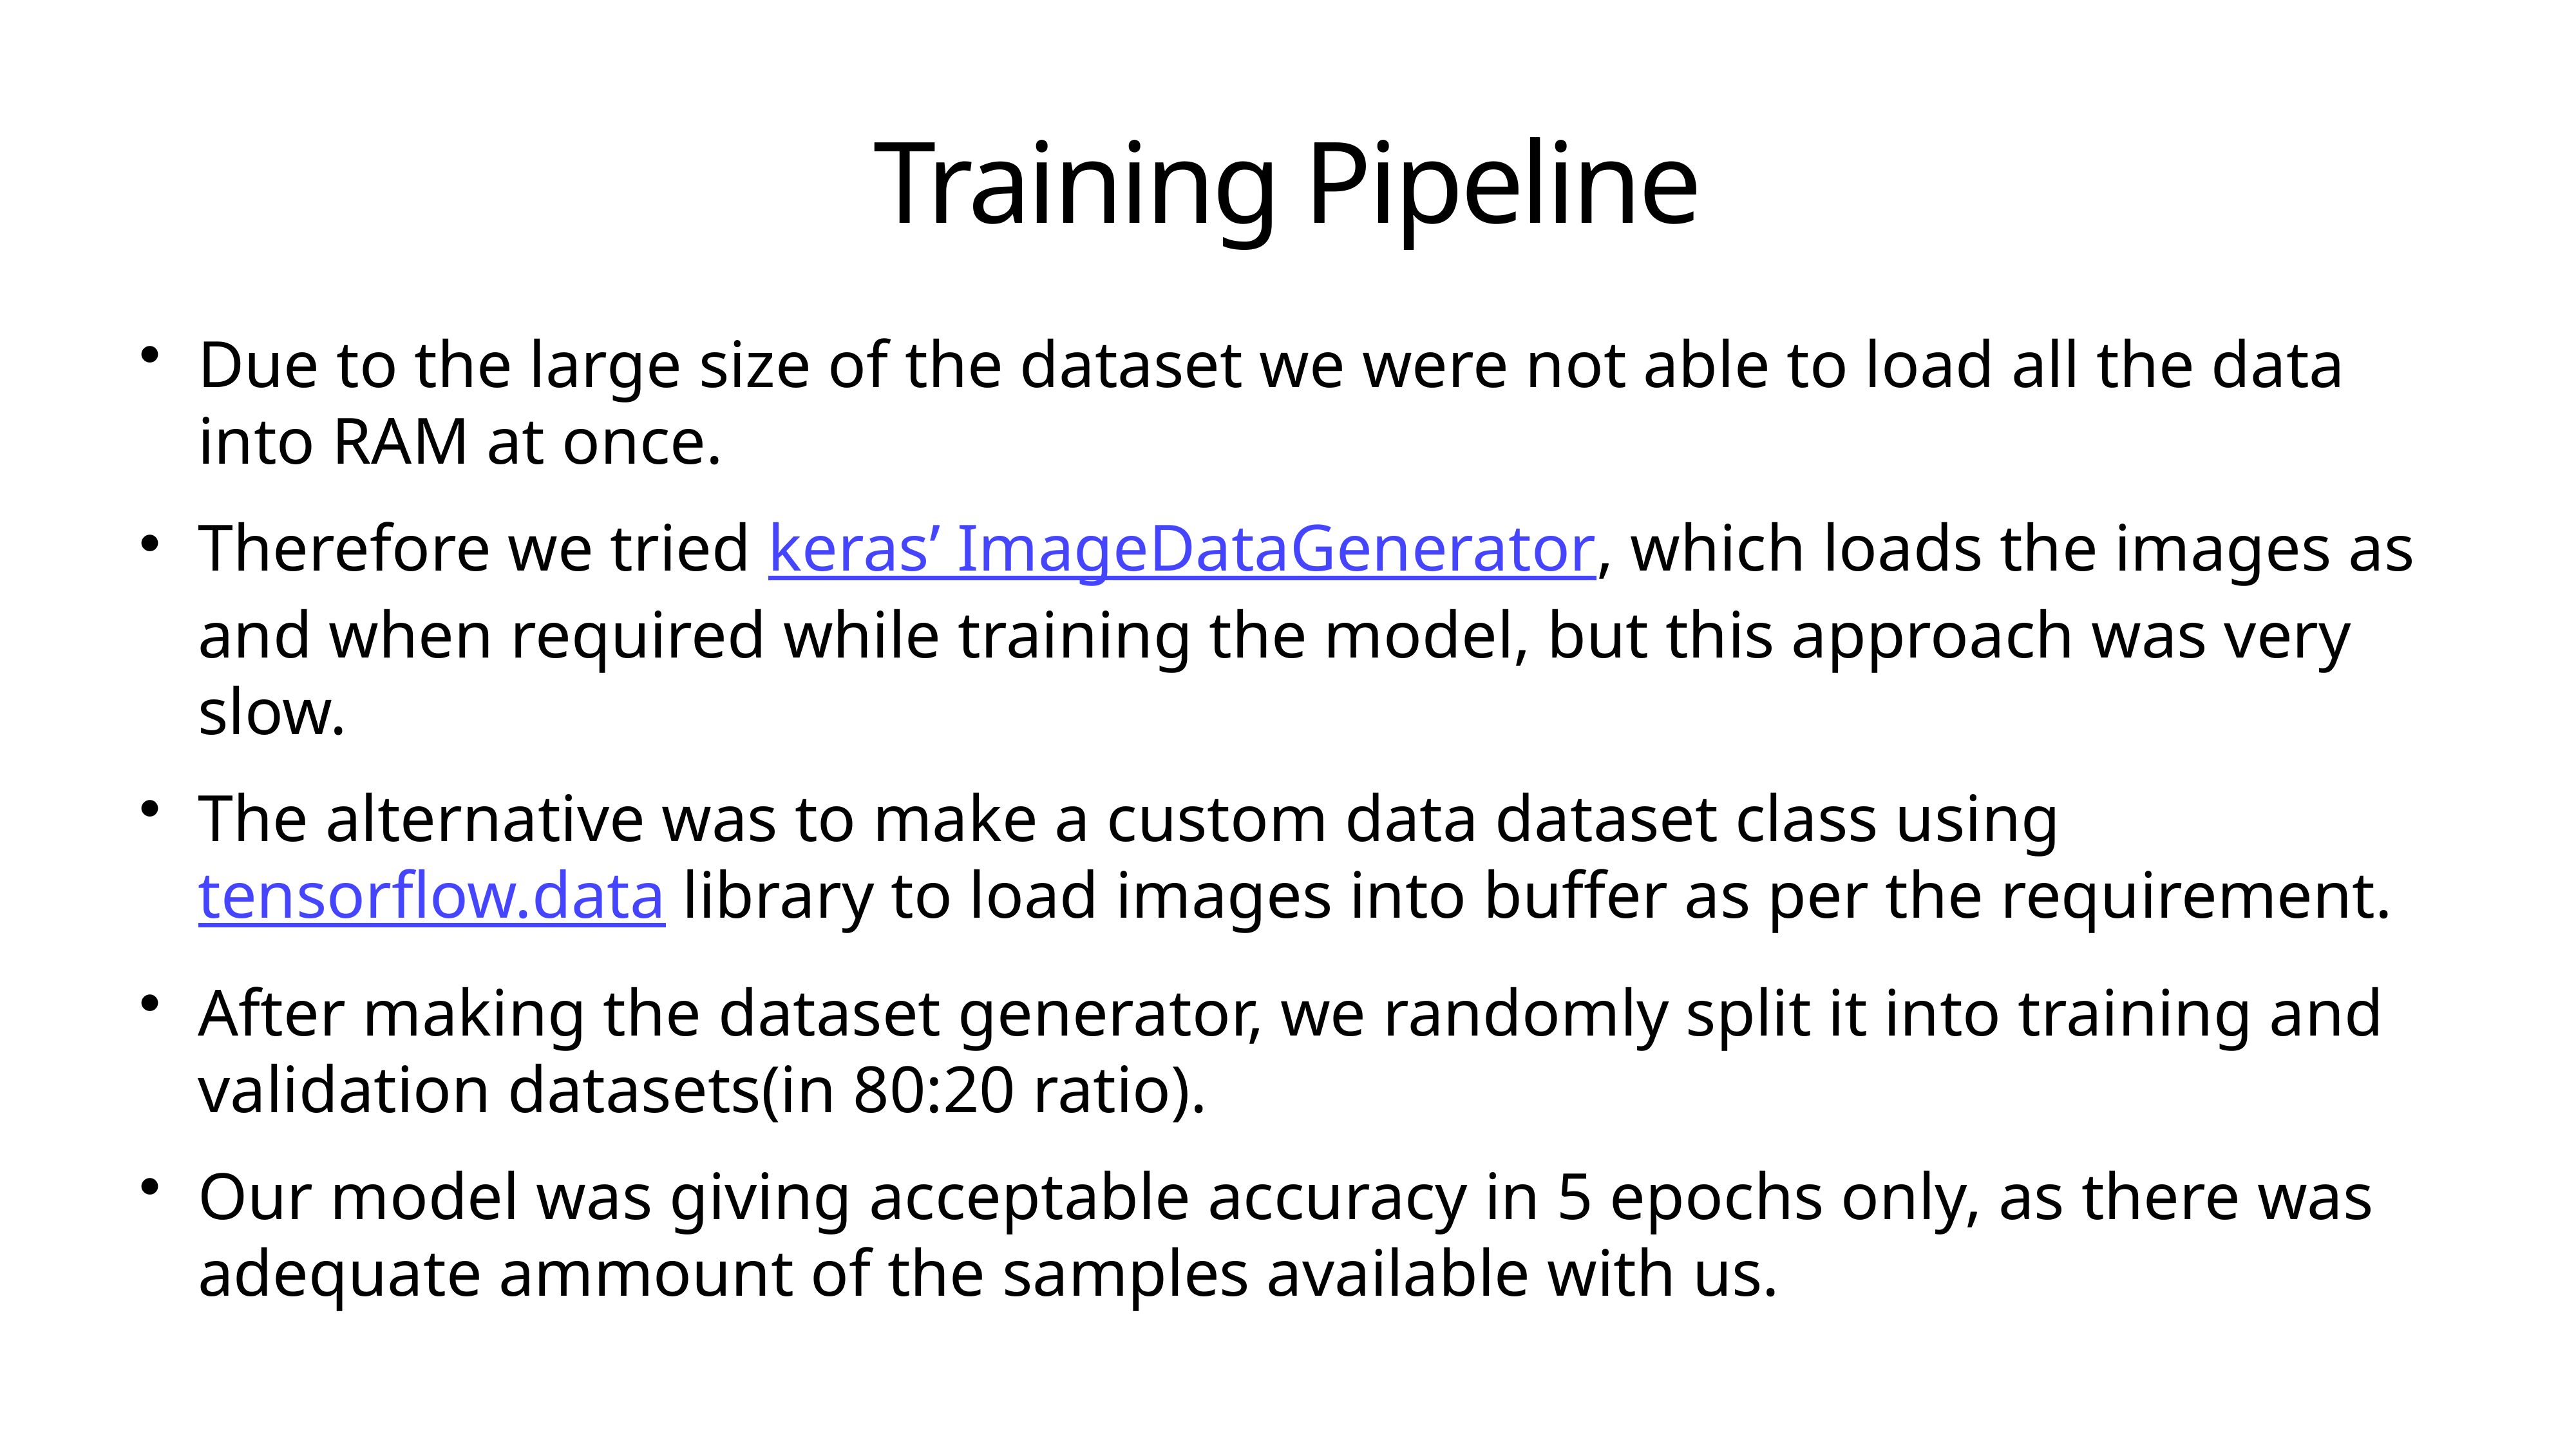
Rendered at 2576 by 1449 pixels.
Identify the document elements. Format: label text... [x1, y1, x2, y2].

title Training Pipeline [133, 85, 2443, 251]
list Due to the large size of the dataset we were not able to load all the data into RAM at once. Therefore we tried keras’ ImageDataGenerator, which loads the images as and when required while training the model, but this approach was very slow. The alternative was to make a custom data dataset class using tensorflow.data library to load images into buffer as per the requirement. After making the dataset generator, we randomly split it into training and validation datasets(in 80:20 ratio). Our model was giving acceptable accuracy in 5 epochs only, as there was adequate ammount of the samples available with us. [133, 317, 2443, 1377]
